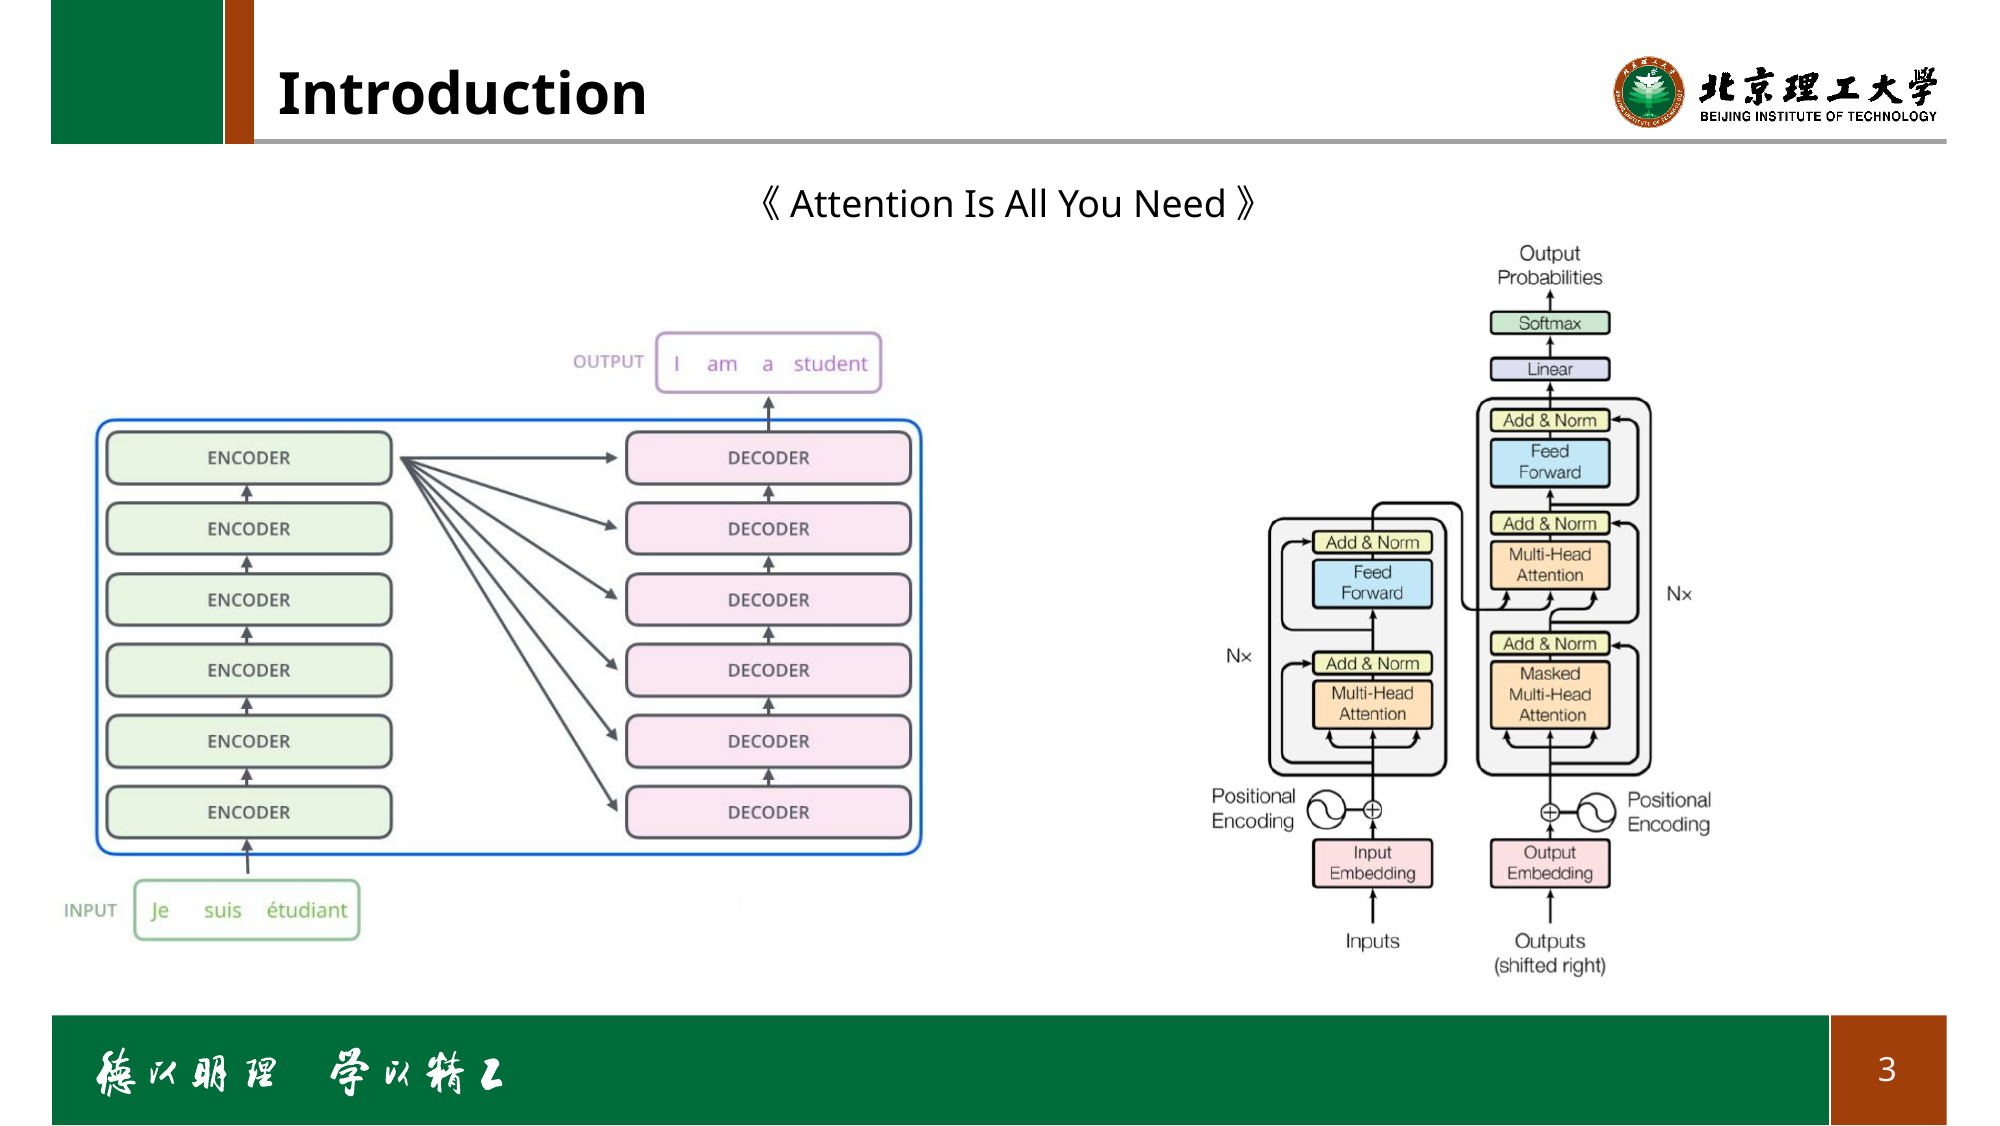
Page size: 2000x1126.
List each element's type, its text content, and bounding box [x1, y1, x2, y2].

text_box 《Attention Is All You Need》 [125, 172, 1892, 233]
title Introduction [263, 56, 1682, 136]
picture [1212, 243, 1720, 987]
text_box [54, 326, 931, 948]
picture [1682, 56, 1937, 128]
